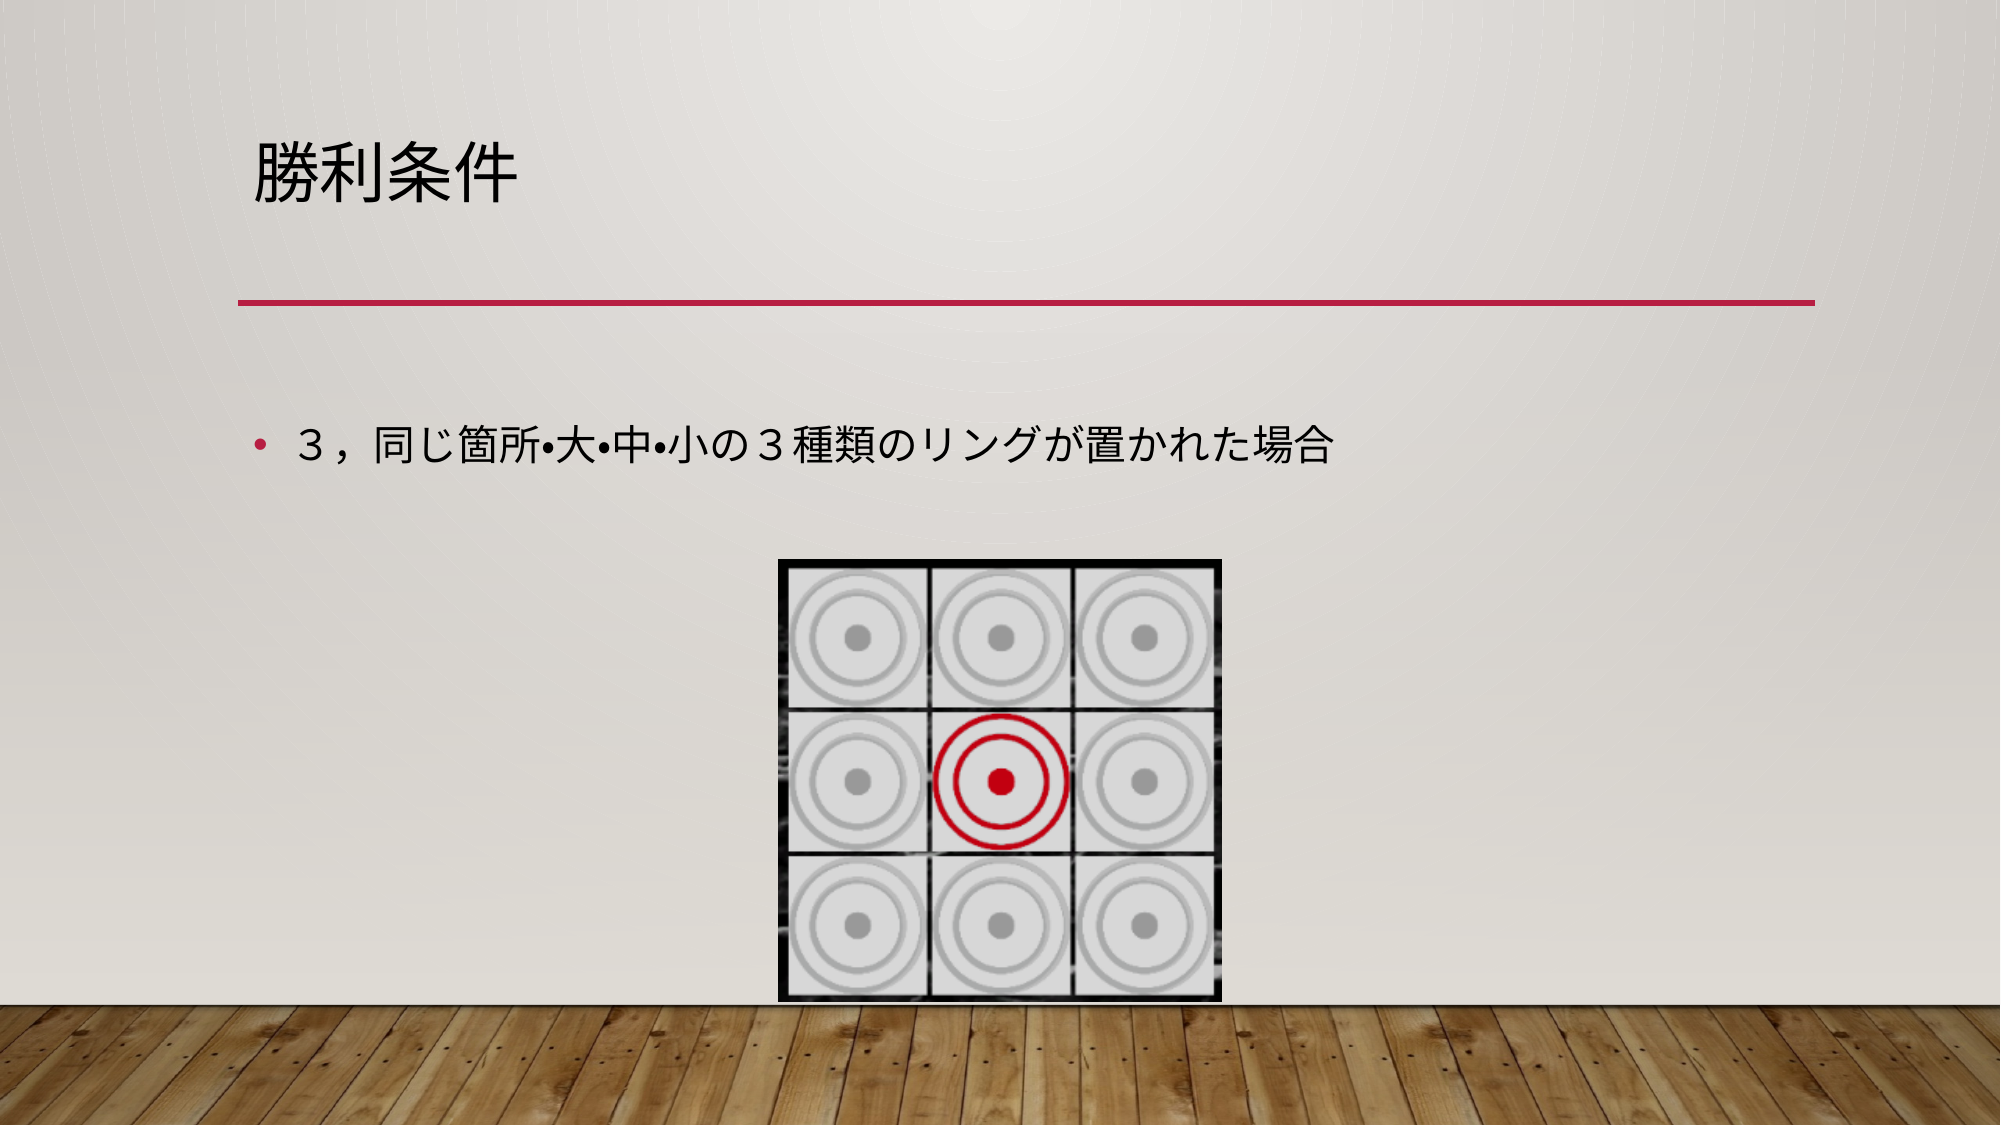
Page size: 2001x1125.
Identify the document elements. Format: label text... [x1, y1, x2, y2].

list ３，同じ箇所・大・中・小の３種類のリングが置かれた場合 [238, 330, 1814, 897]
picture [0, 1005, 2000, 1125]
picture [777, 559, 1223, 1002]
title 勝利条件 [238, 131, 1814, 305]
